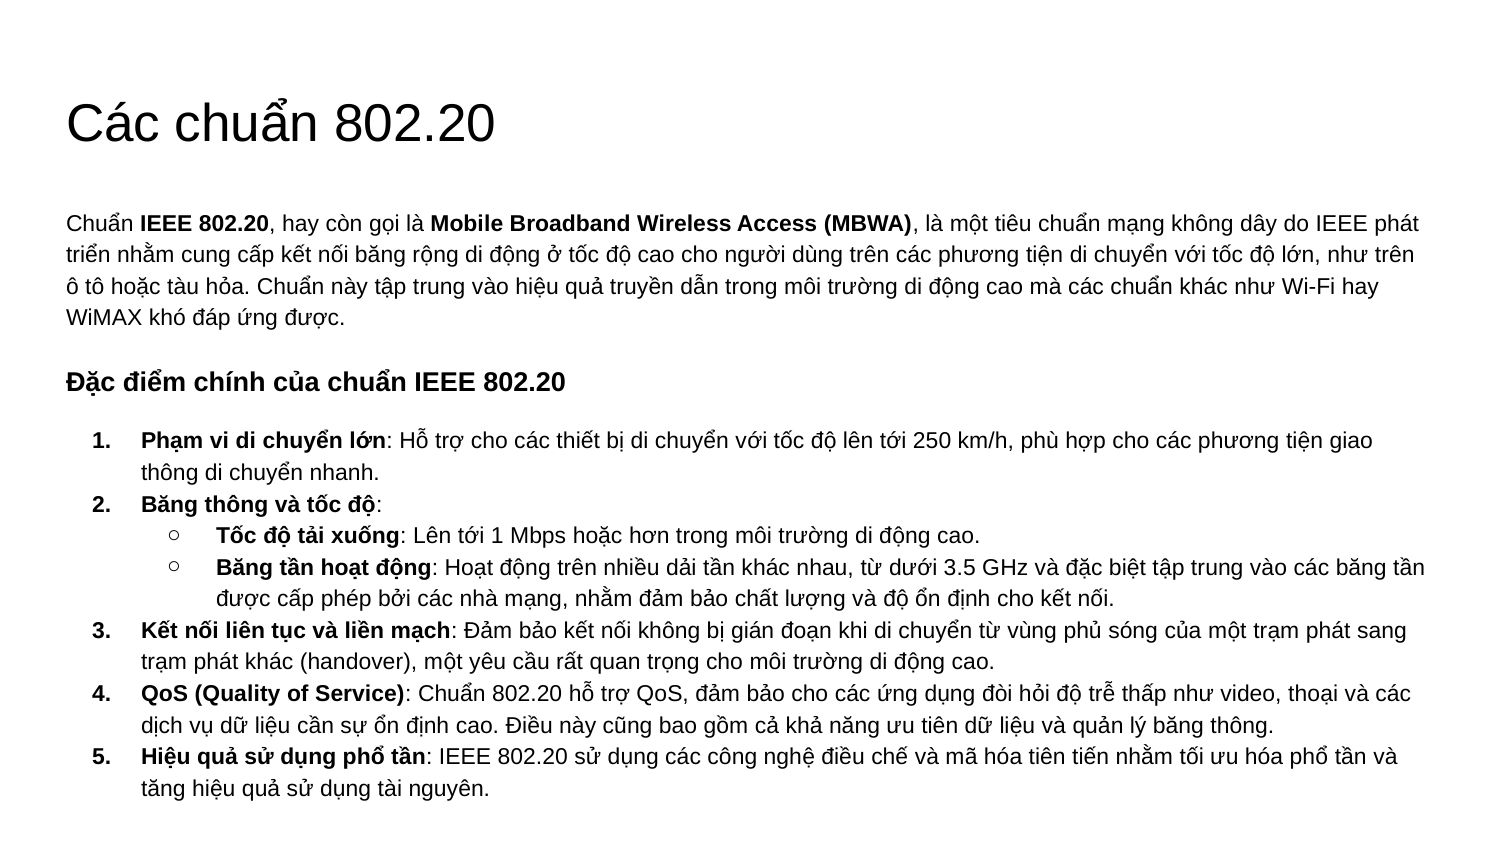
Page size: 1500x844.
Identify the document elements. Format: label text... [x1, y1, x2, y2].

list Chuẩn IEEE 802.20, hay còn gọi là Mobile Broadband Wireless Access (MBWA), là một tiêu chuẩn mạng không dây do IEEE phát triển nhằm cung cấp kết nối băng rộng di động ở tốc độ cao cho người dùng trên các phương tiện di chuyển với tốc độ lớn, như trên ô tô hoặc tàu hỏa. Chuẩn này tập trung vào hiệu quả truyền dẫn trong môi trường di động cao mà các chuẩn khác như Wi-Fi hay WiMAX khó đáp ứng được. Đặc điểm chính của chuẩn IEEE 802.20 Phạm vi di chuyển lớn: Hỗ trợ cho các thiết bị di chuyển với tốc độ lên tới 250 km/h, phù hợp cho các phương tiện giao thông di chuyển nhanh. Băng thông và tốc độ: Tốc độ tải xuống: Lên tới 1 Mbps hoặc hơn trong môi trường di động cao. Băng tần hoạt động: Hoạt động trên nhiều dải tần khác nhau, từ dưới 3.5 GHz và đặc biệt tập trung vào các băng tần được cấp phép bởi các nhà mạng, nhằm đảm bảo chất lượng và độ ổn định cho kết nối. Kết nối liên tục và liền mạch: Đảm bảo kết nối không bị gián đoạn khi di chuyển từ vùng phủ sóng của một trạm phát sang trạm phát khác (handover), một yêu cầu rất quan trọng cho môi trường di động cao. QoS (Quality of Service): Chuẩn 802.20 hỗ trợ QoS, đảm bảo cho các ứng dụng đòi hỏi độ trễ thấp như video, thoại và các dịch vụ dữ liệu cần sự ổn định cao. Điều này cũng bao gồm cả khả năng ưu tiên dữ liệu và quản lý băng thông. Hiệu quả sử dụng phổ tần: IEEE 802.20 sử dụng các công nghệ điều chế và mã hóa tiên tiến nhằm tối ưu hóa phổ tần và tăng hiệu quả sử dụng tài nguyên. [51, 189, 1449, 827]
title Các chuẩn 802.20 [51, 72, 1449, 167]
